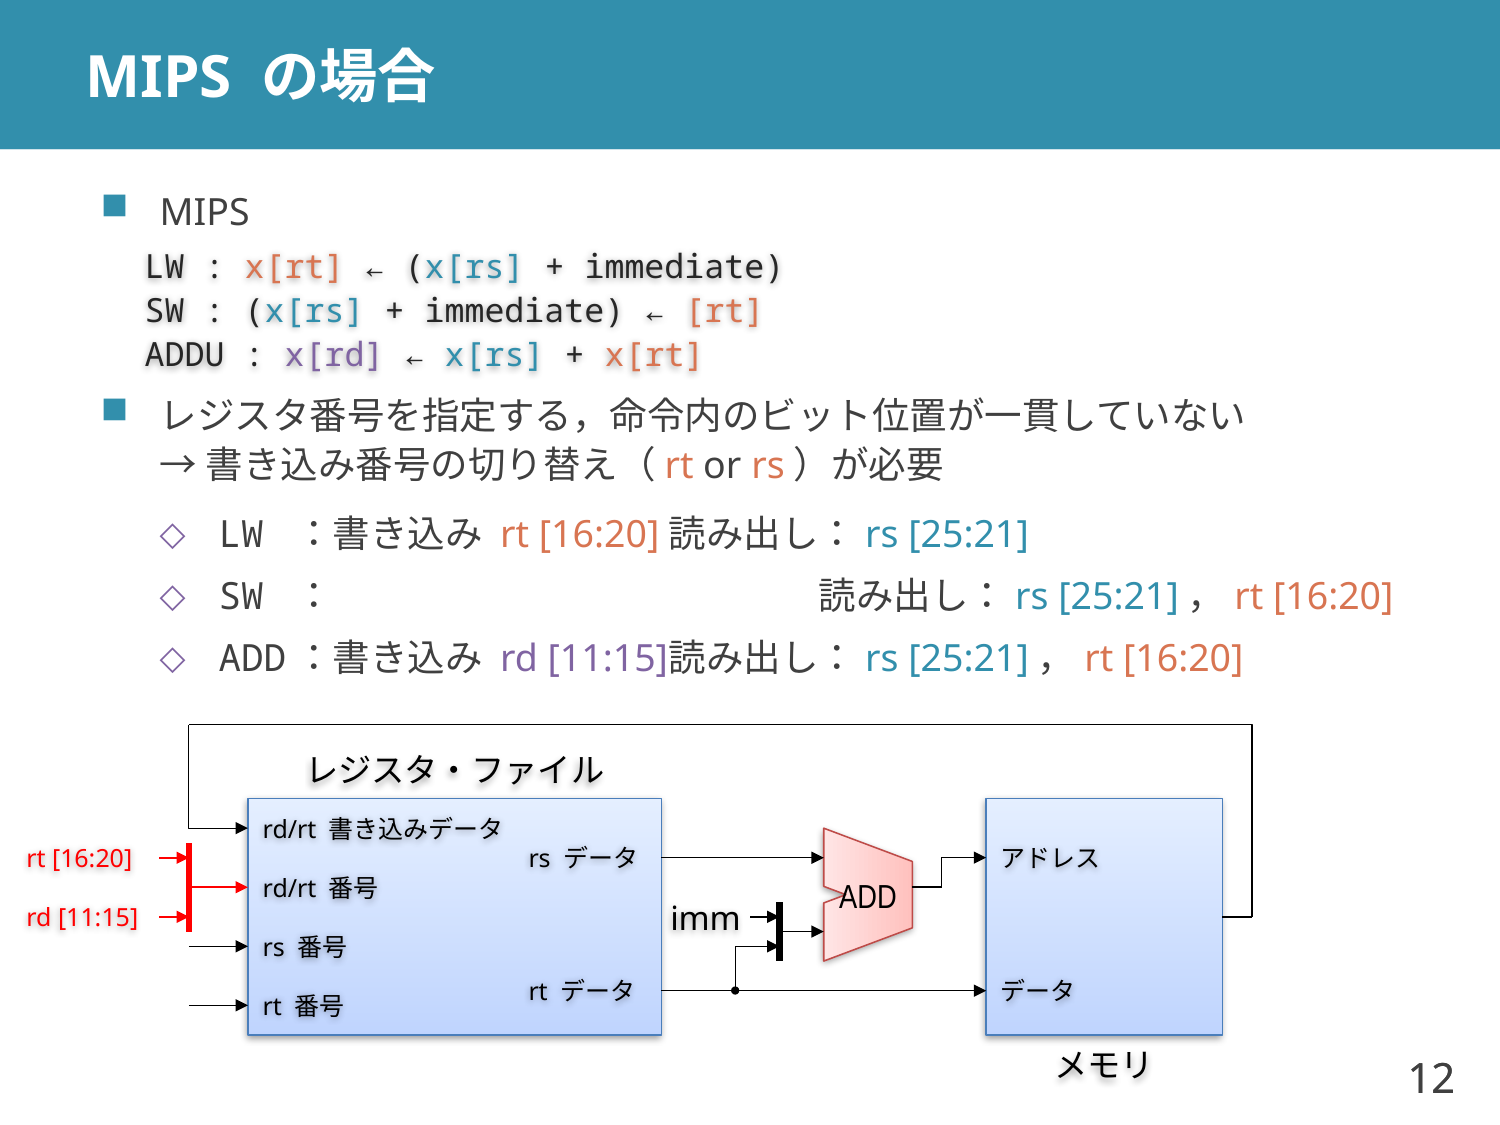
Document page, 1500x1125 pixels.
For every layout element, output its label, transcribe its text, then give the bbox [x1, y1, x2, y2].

text_box rs データ [513, 827, 573, 888]
text_box rd/rt 番号 [247, 857, 308, 915]
text_box [188, 724, 1252, 916]
text_box データ [985, 960, 1046, 1021]
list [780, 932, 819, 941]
text_box [985, 881, 1223, 1034]
text_box LW : x[rt] ← (x[rs] + immediate) [129, 238, 367, 297]
text_box MIPS [85, 178, 1444, 238]
text_box rs 番号 [247, 916, 308, 974]
text_box rt 番号 [247, 975, 308, 1036]
text_box rt データ [513, 960, 573, 1021]
text_box [941, 851, 987, 887]
text_box レジスタ番号を指定する，命令内のビット位置が一貫していない → 書き込み番号の切り替え（rt or rs）が必要 LW ：書き込み rt [16:20] 読み出し：rs [25:21] SW ： 読み出し：rs [25:21]，rt [16:20] ADD：書き込み rd [11:15] 読み出し：rs [25:21]，rt [16:20] [85, 414, 1444, 651]
text_box ADD [822, 827, 914, 962]
title MIPS の場合 [70, 0, 1500, 150]
text_box メモリ [985, 1034, 1223, 1095]
text_box [188, 725, 248, 835]
text_box rd/rt 書き込みデータ [247, 798, 308, 856]
text_box [731, 954, 759, 989]
text_box [309, 798, 662, 1036]
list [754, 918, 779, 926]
text_box SW : (x[rs] + immediate) ← [rt] [129, 304, 367, 325]
text_box imm [587, 886, 824, 947]
text_box アドレス [985, 827, 1046, 888]
text_box rt [16:20] [11, 827, 72, 886]
text_box ADDU : x[rd] ← x[rs] + x[rt] [129, 325, 367, 386]
text_box レジスタ・ファイル [336, 752, 573, 799]
text_box rd [11:15] [11, 886, 72, 947]
